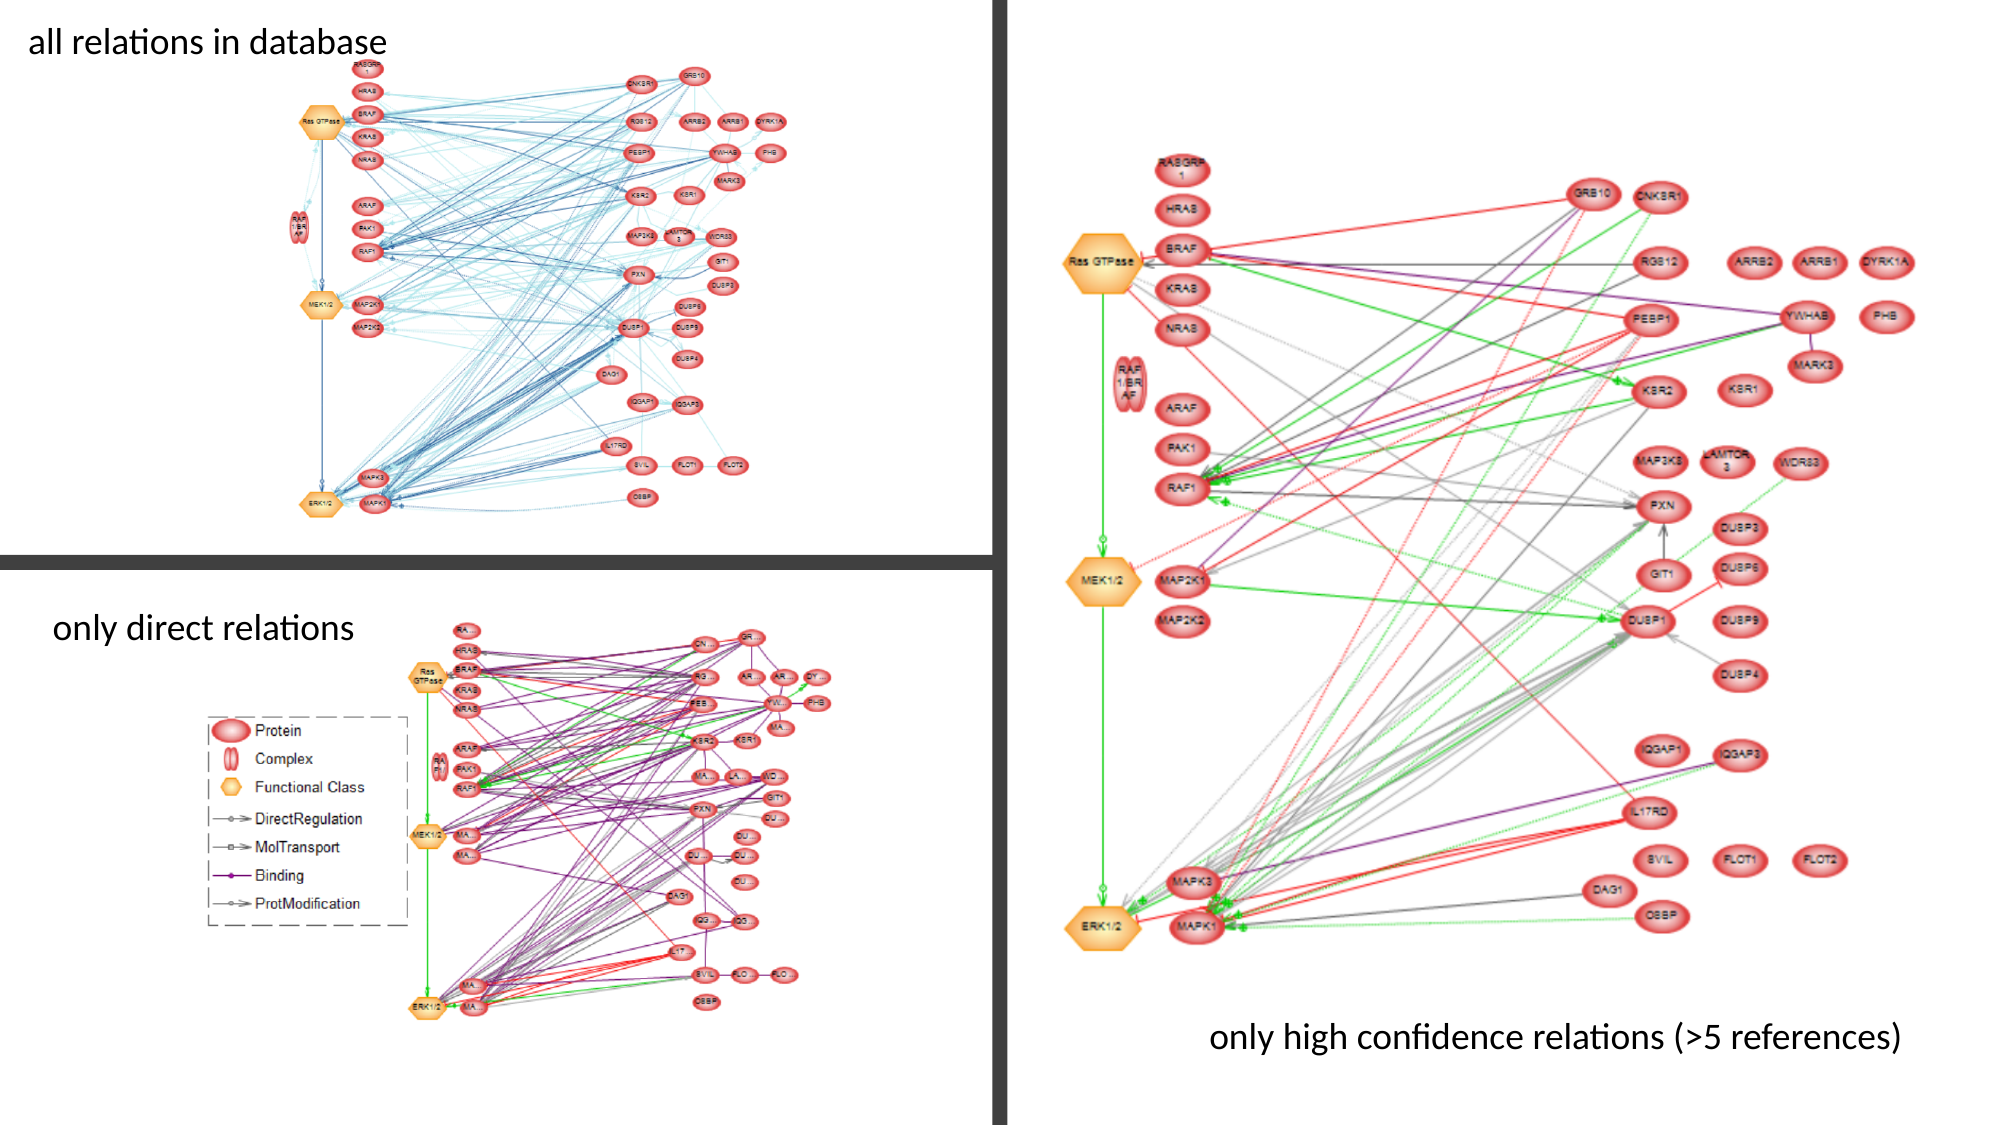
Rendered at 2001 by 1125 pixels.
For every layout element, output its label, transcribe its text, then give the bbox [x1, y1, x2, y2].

picture [1034, 133, 1925, 968]
text_box only direct relations [37, 595, 203, 656]
text_box [0, 554, 1006, 571]
text_box [991, 0, 1008, 1125]
text_box only high confidence relations (>5 references) [1194, 1004, 1925, 1065]
picture [203, 595, 837, 1049]
picture [232, 52, 808, 530]
text_box all relations in database [13, 9, 451, 70]
